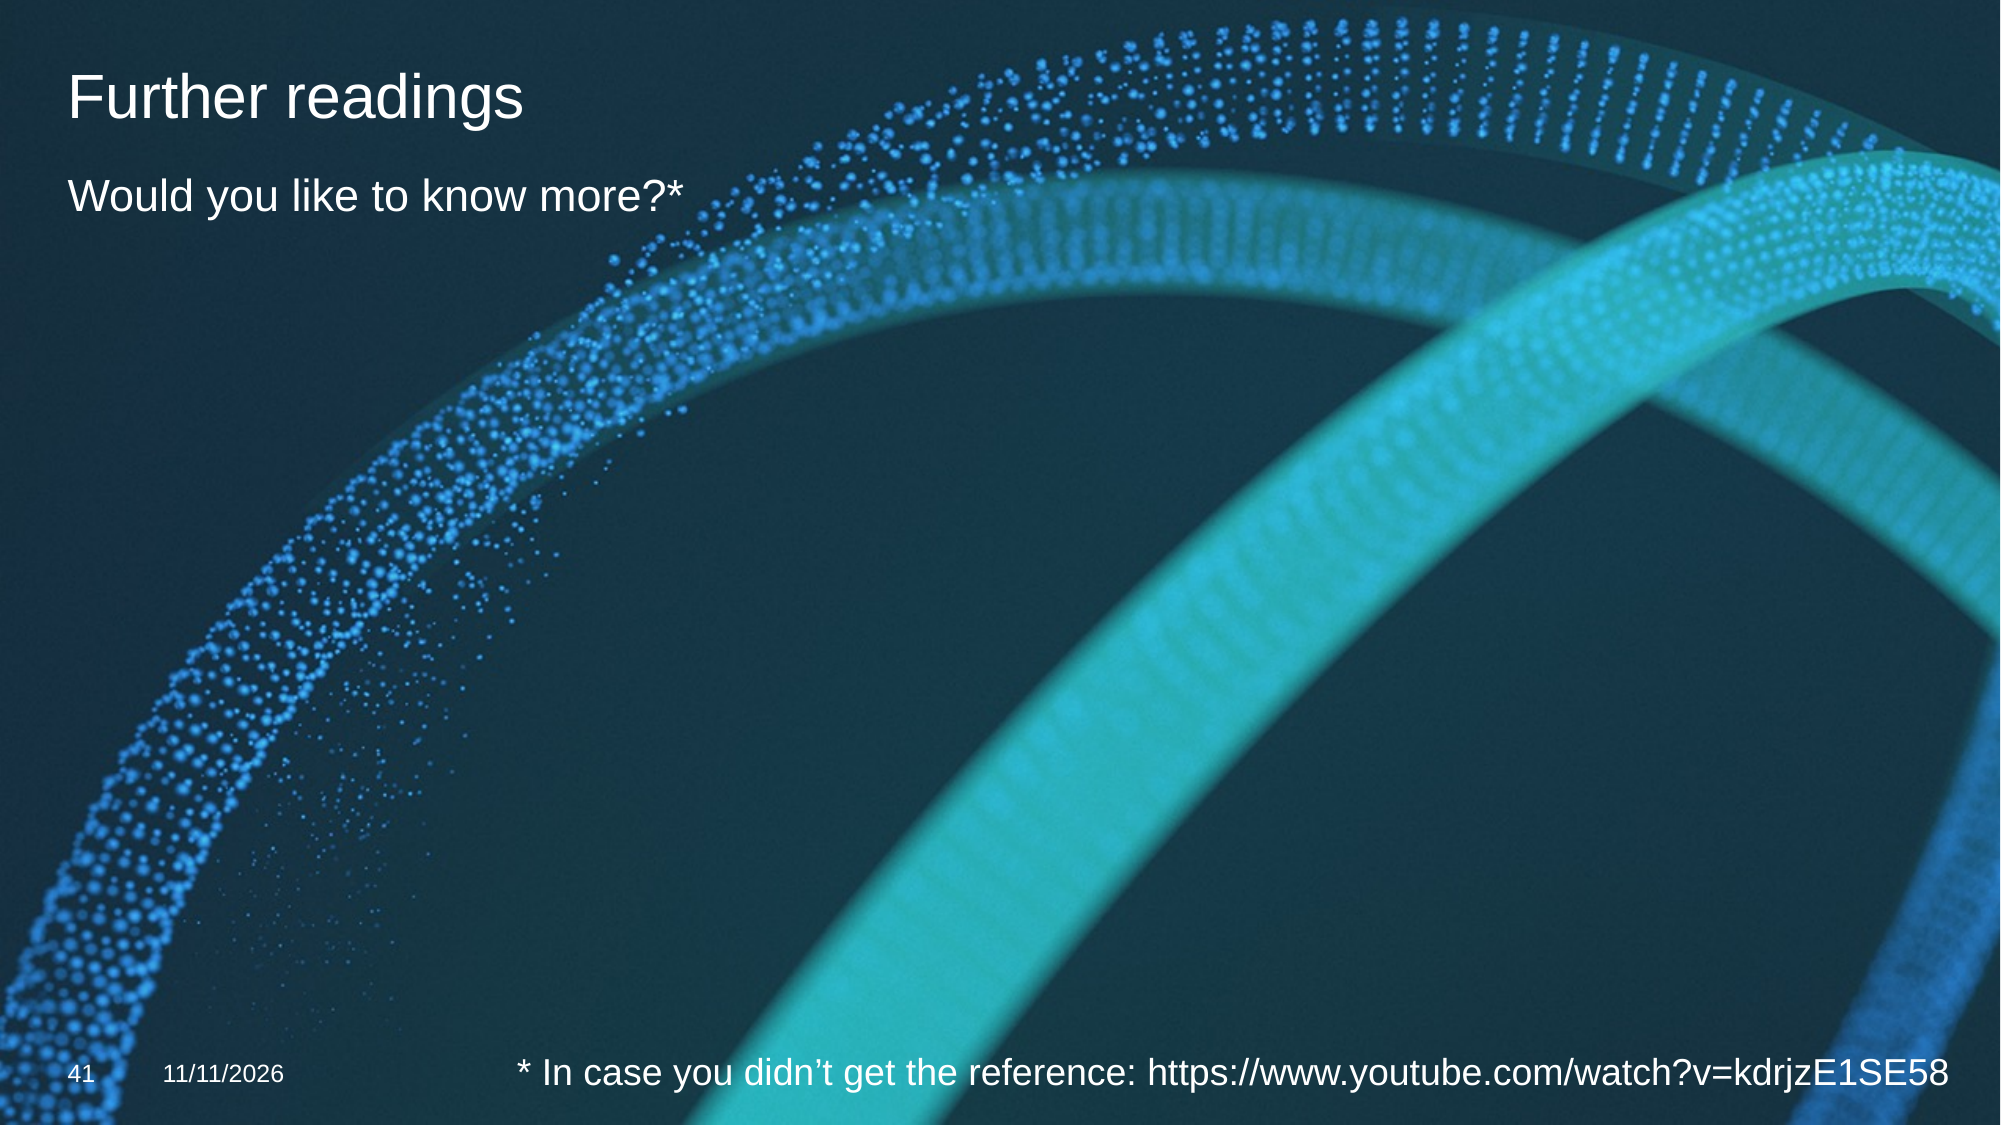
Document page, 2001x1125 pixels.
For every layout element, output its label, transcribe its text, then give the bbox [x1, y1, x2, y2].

picture [0, 0, 2001, 1125]
list Would you like to know more?* [52, 164, 713, 251]
slide_number 41 [52, 1042, 147, 1103]
text_box * In case you didn’t get the reference: https://www.youtube.com/watch?v=kdrjzE1SE58 [501, 1043, 2000, 1103]
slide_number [147, 1042, 598, 1103]
list Further readings [52, 56, 713, 143]
